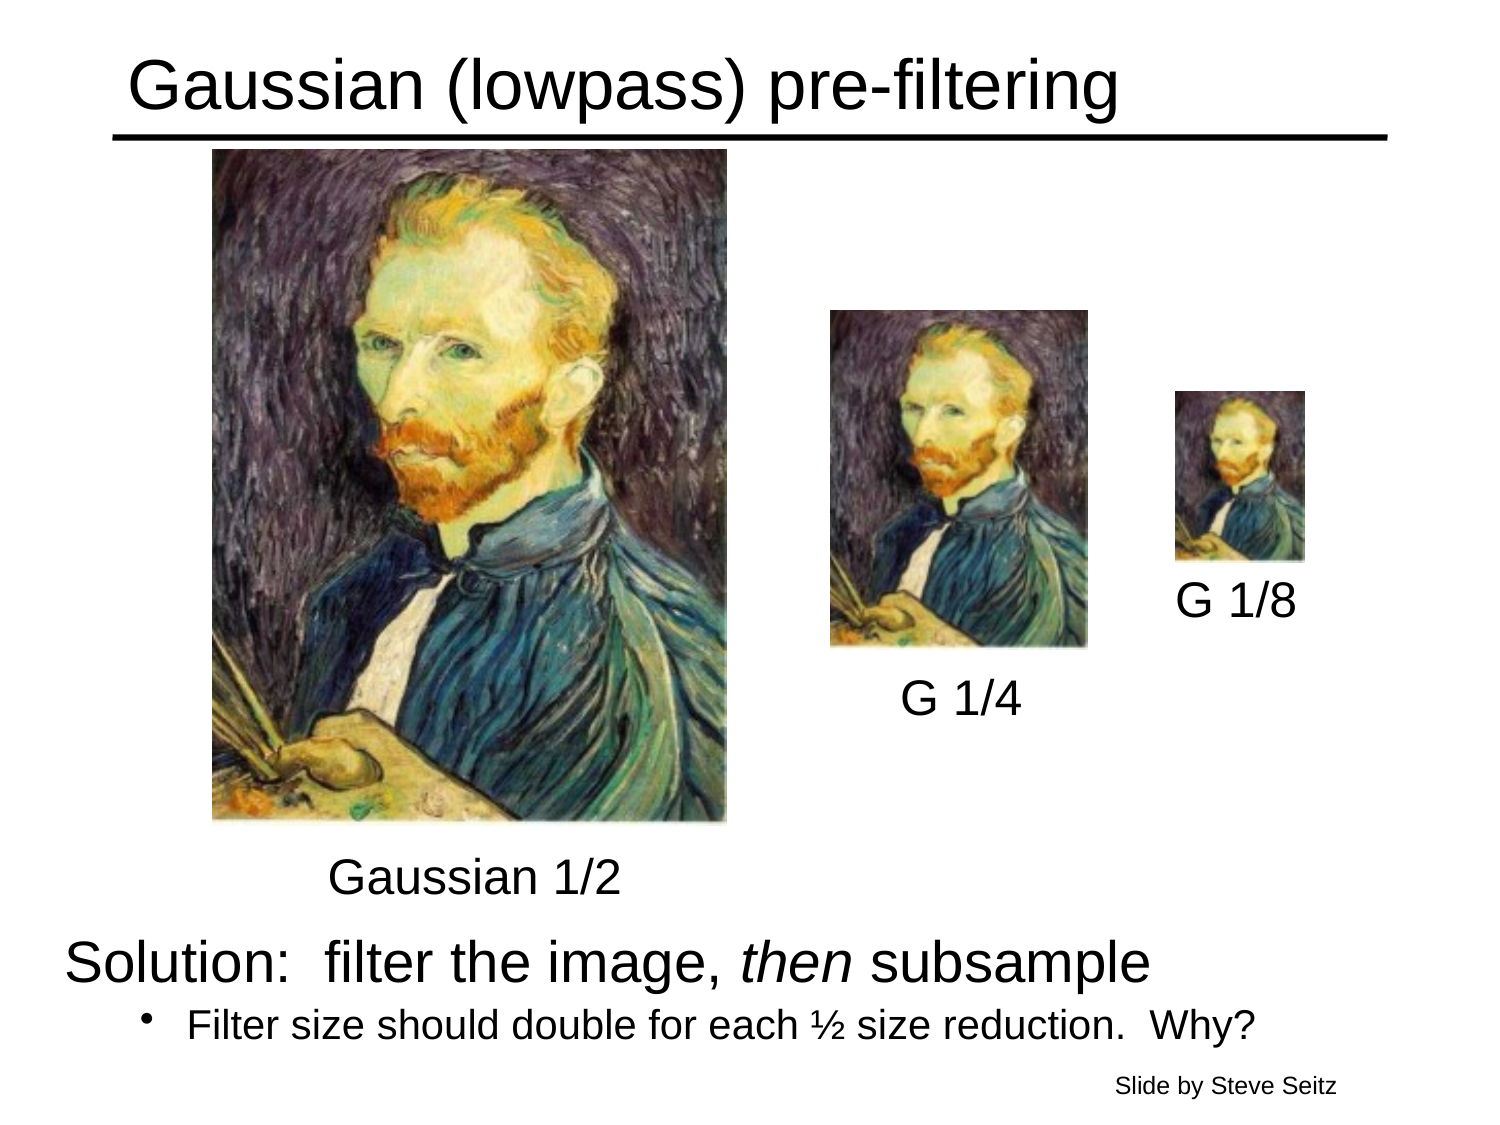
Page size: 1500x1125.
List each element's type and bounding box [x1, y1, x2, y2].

picture [830, 310, 1088, 651]
title [112, 12, 1413, 150]
text_box [50, 924, 1500, 1113]
text_box [885, 658, 1038, 733]
text_box [312, 837, 638, 913]
text_box [1160, 560, 1313, 636]
picture [212, 149, 727, 827]
picture [1174, 391, 1305, 563]
